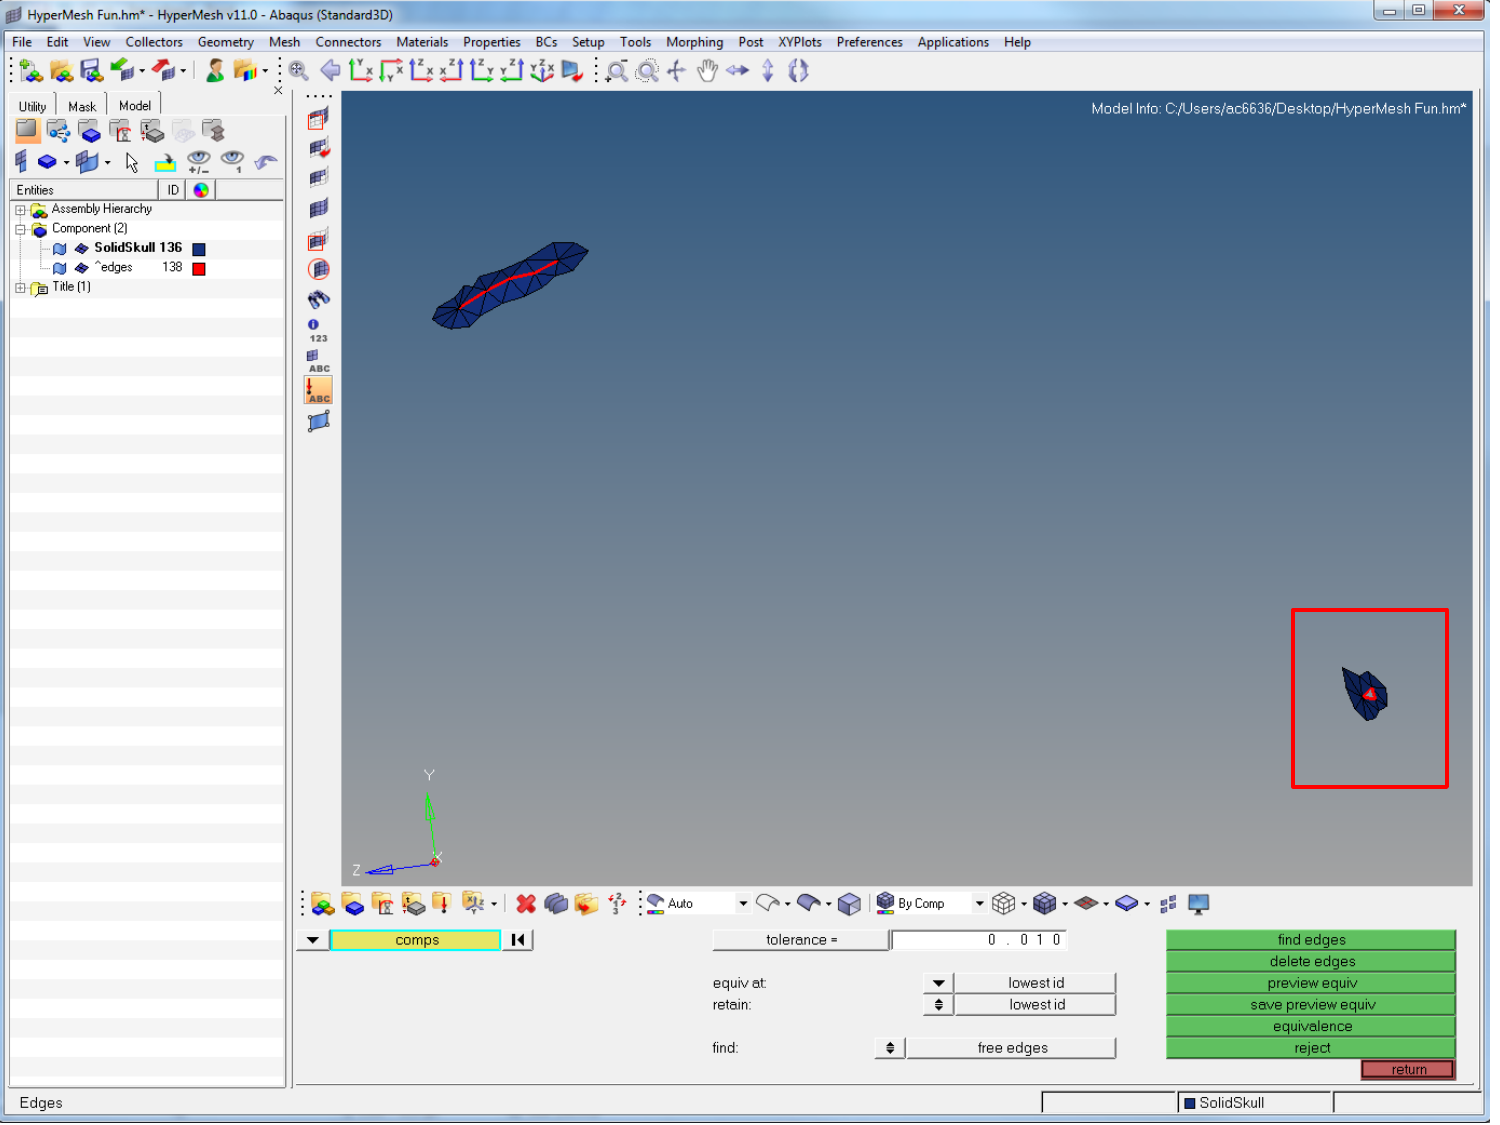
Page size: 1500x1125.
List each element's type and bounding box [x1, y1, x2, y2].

list [0, 0, 1491, 1123]
